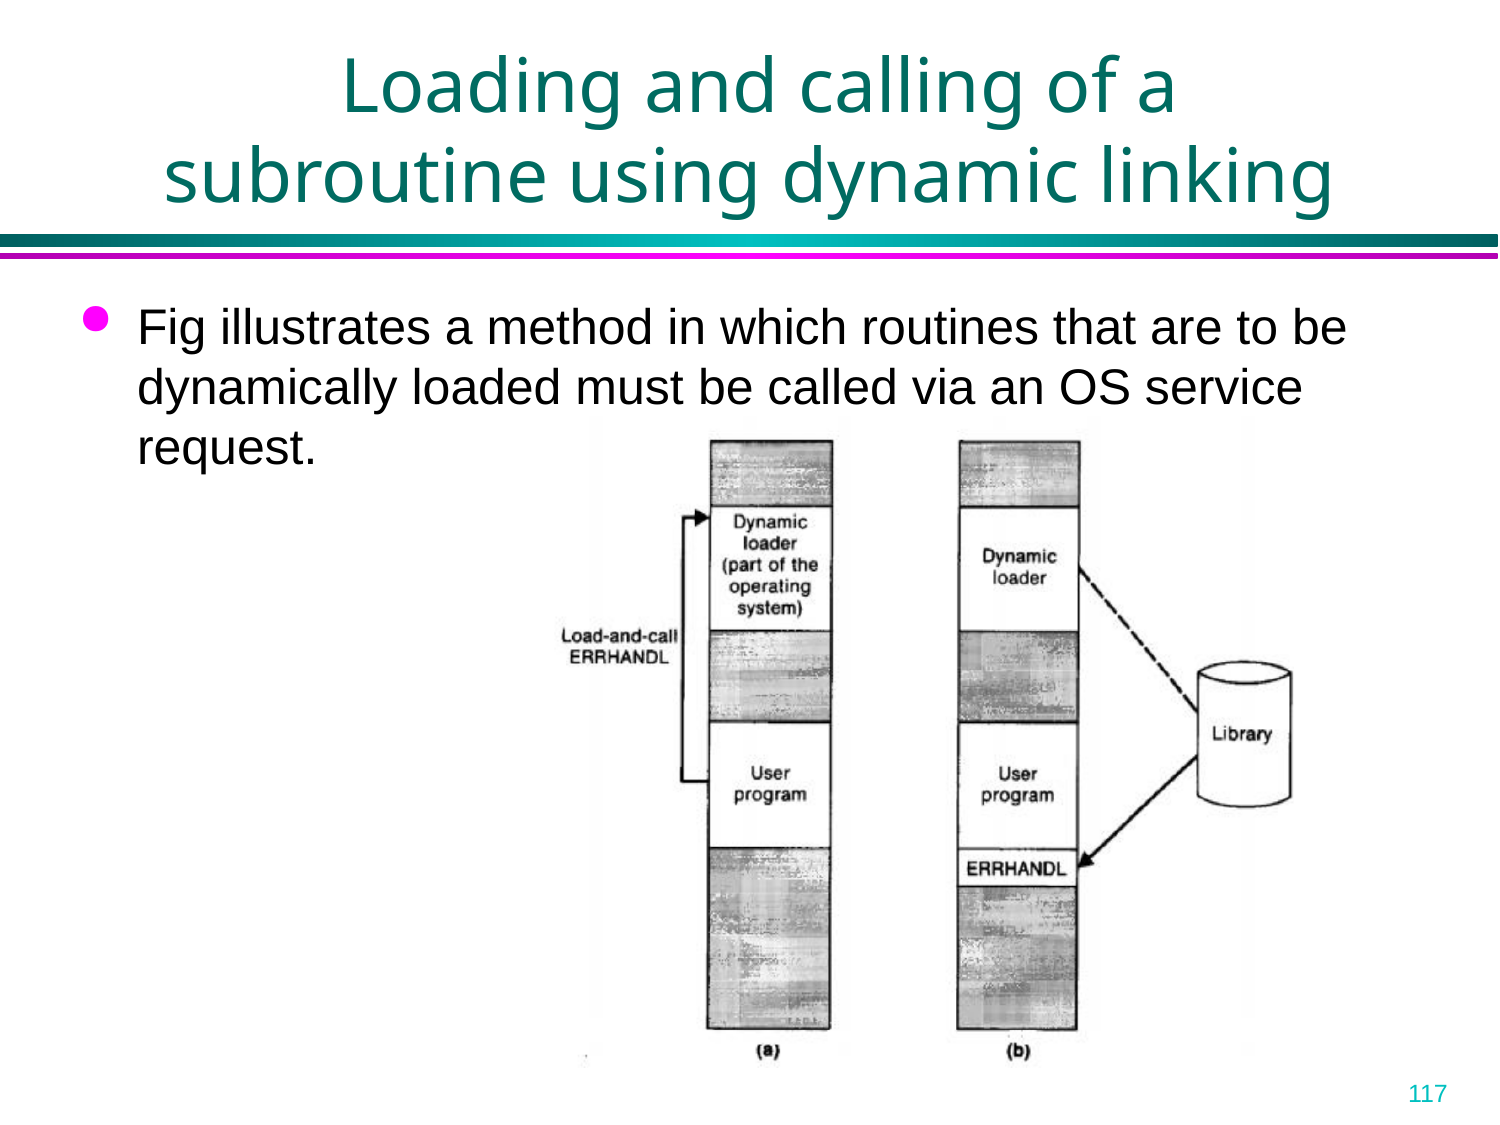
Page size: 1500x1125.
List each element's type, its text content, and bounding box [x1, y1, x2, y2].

picture [513, 416, 1295, 1101]
text_box Fig illustrates a method in which routines that are to be dynamically loaded must be called via an OS service request. [66, 287, 1387, 1000]
text_box Loading and calling of a subroutine using dynamic linking [112, 37, 1388, 225]
